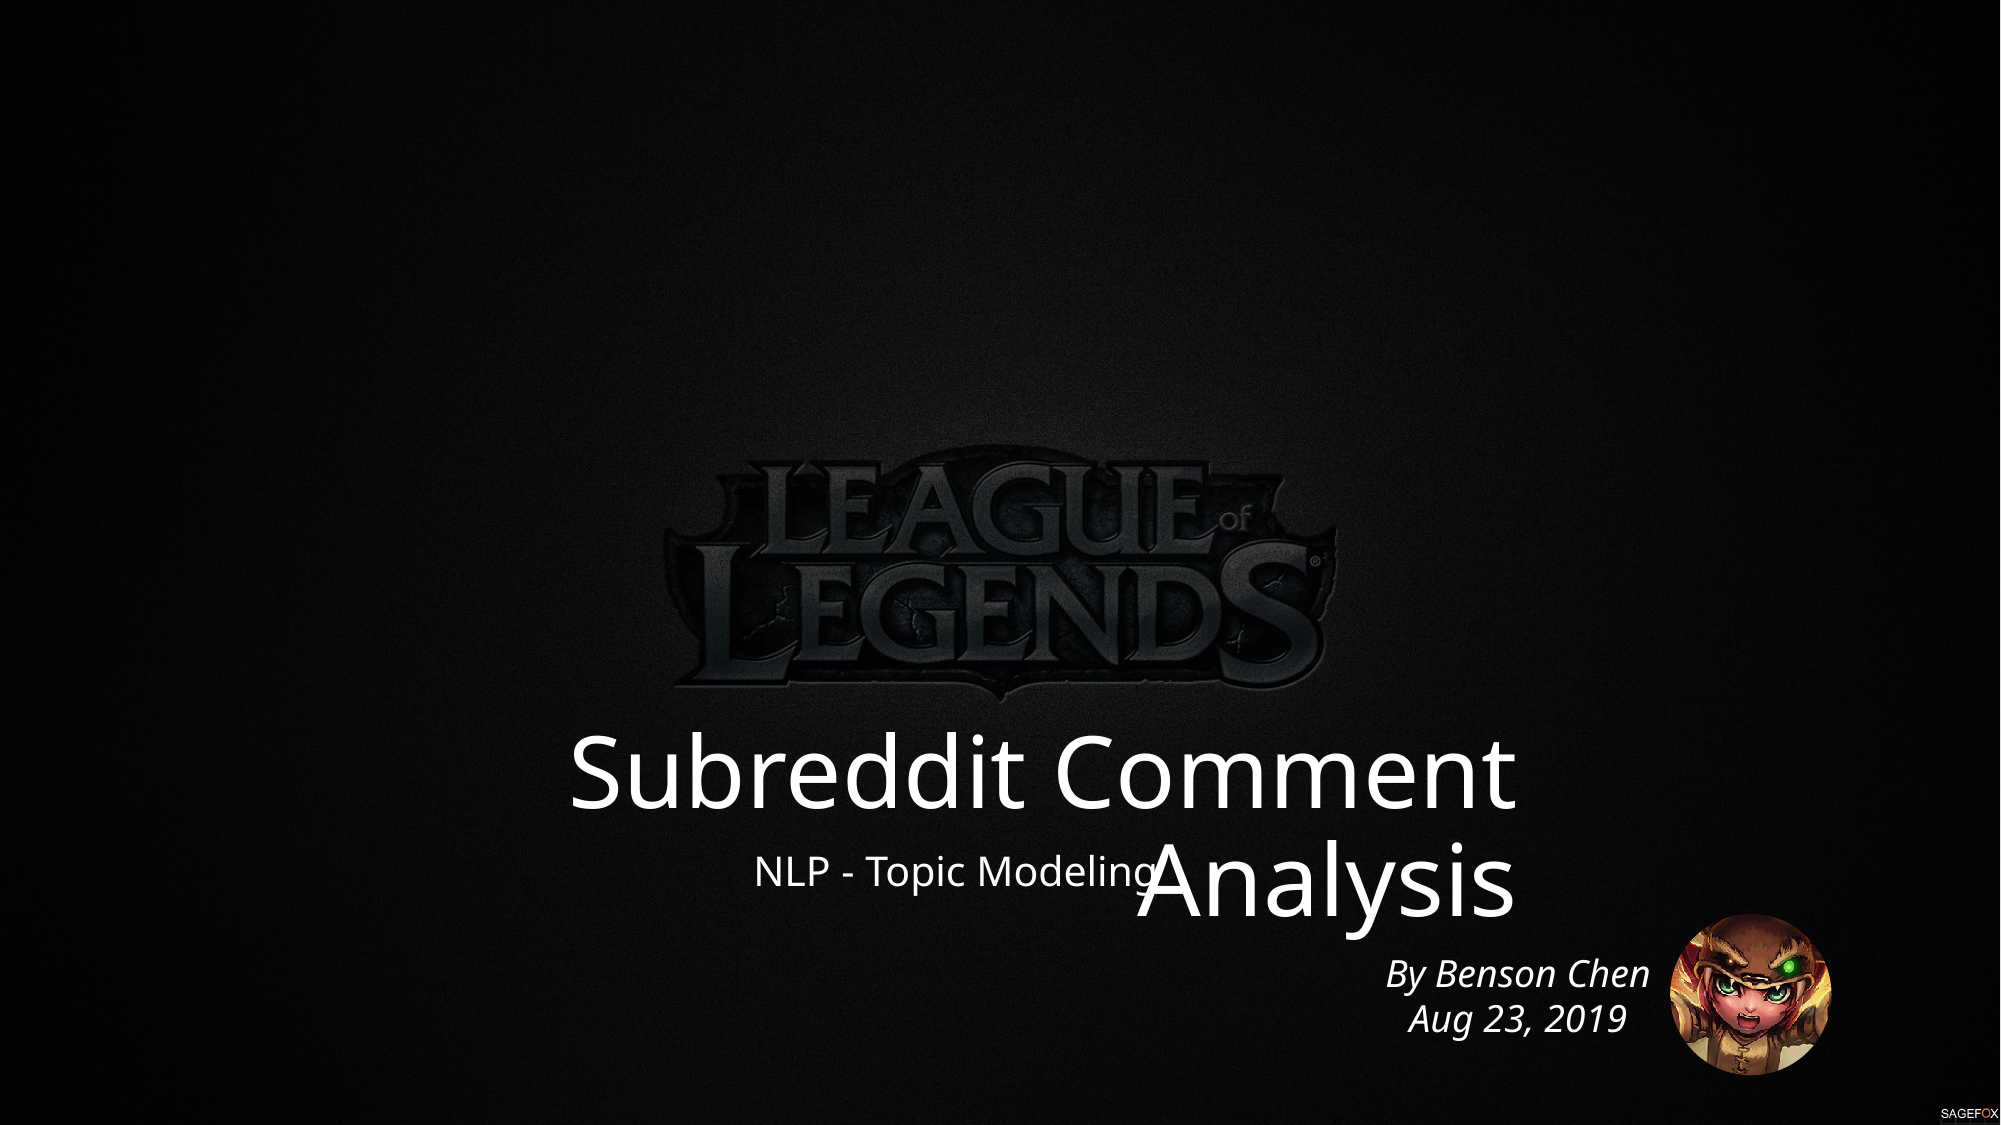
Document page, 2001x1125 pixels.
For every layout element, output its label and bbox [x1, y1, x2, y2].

picture [0, 0, 2001, 1125]
text_box [406, 715, 1671, 1048]
